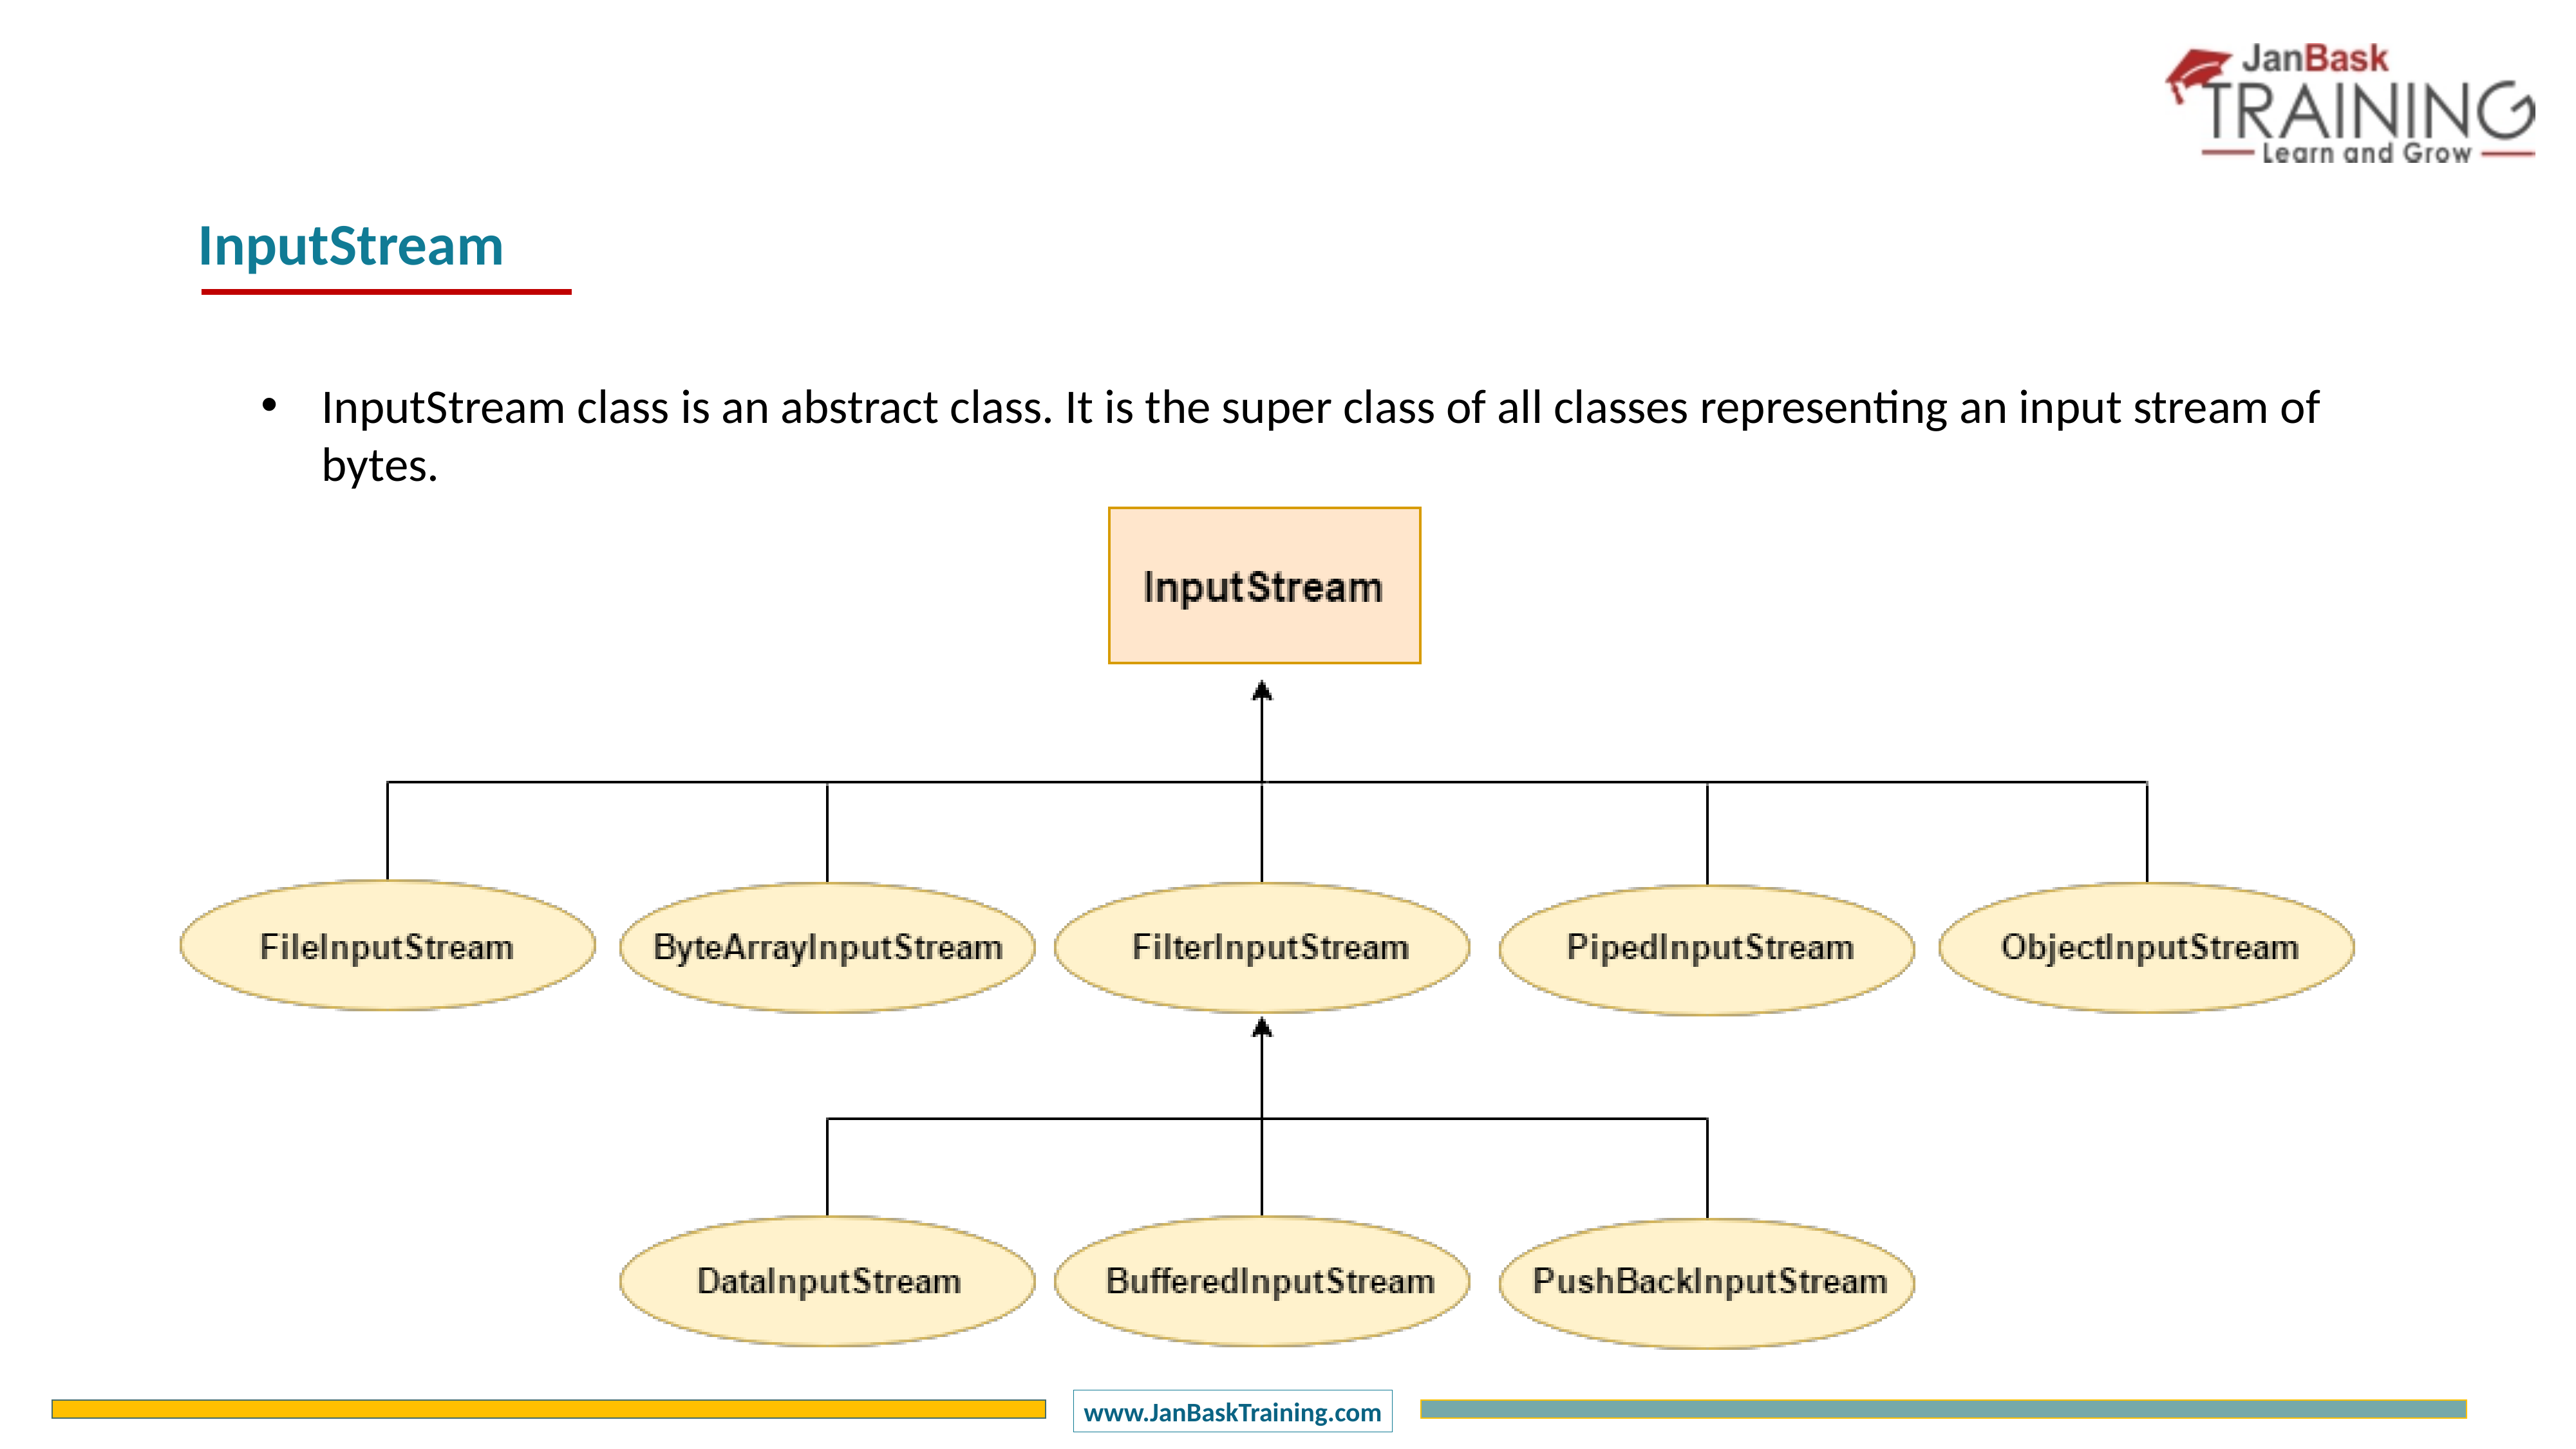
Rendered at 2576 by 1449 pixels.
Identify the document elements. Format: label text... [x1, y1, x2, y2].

picture [2165, 43, 2535, 163]
text_box InputStream [193, 201, 2000, 282]
text_box InputStream class is an abstract class. It is the super class of all classes representing an input stream of bytes. [256, 370, 2367, 496]
picture [177, 504, 2358, 1353]
